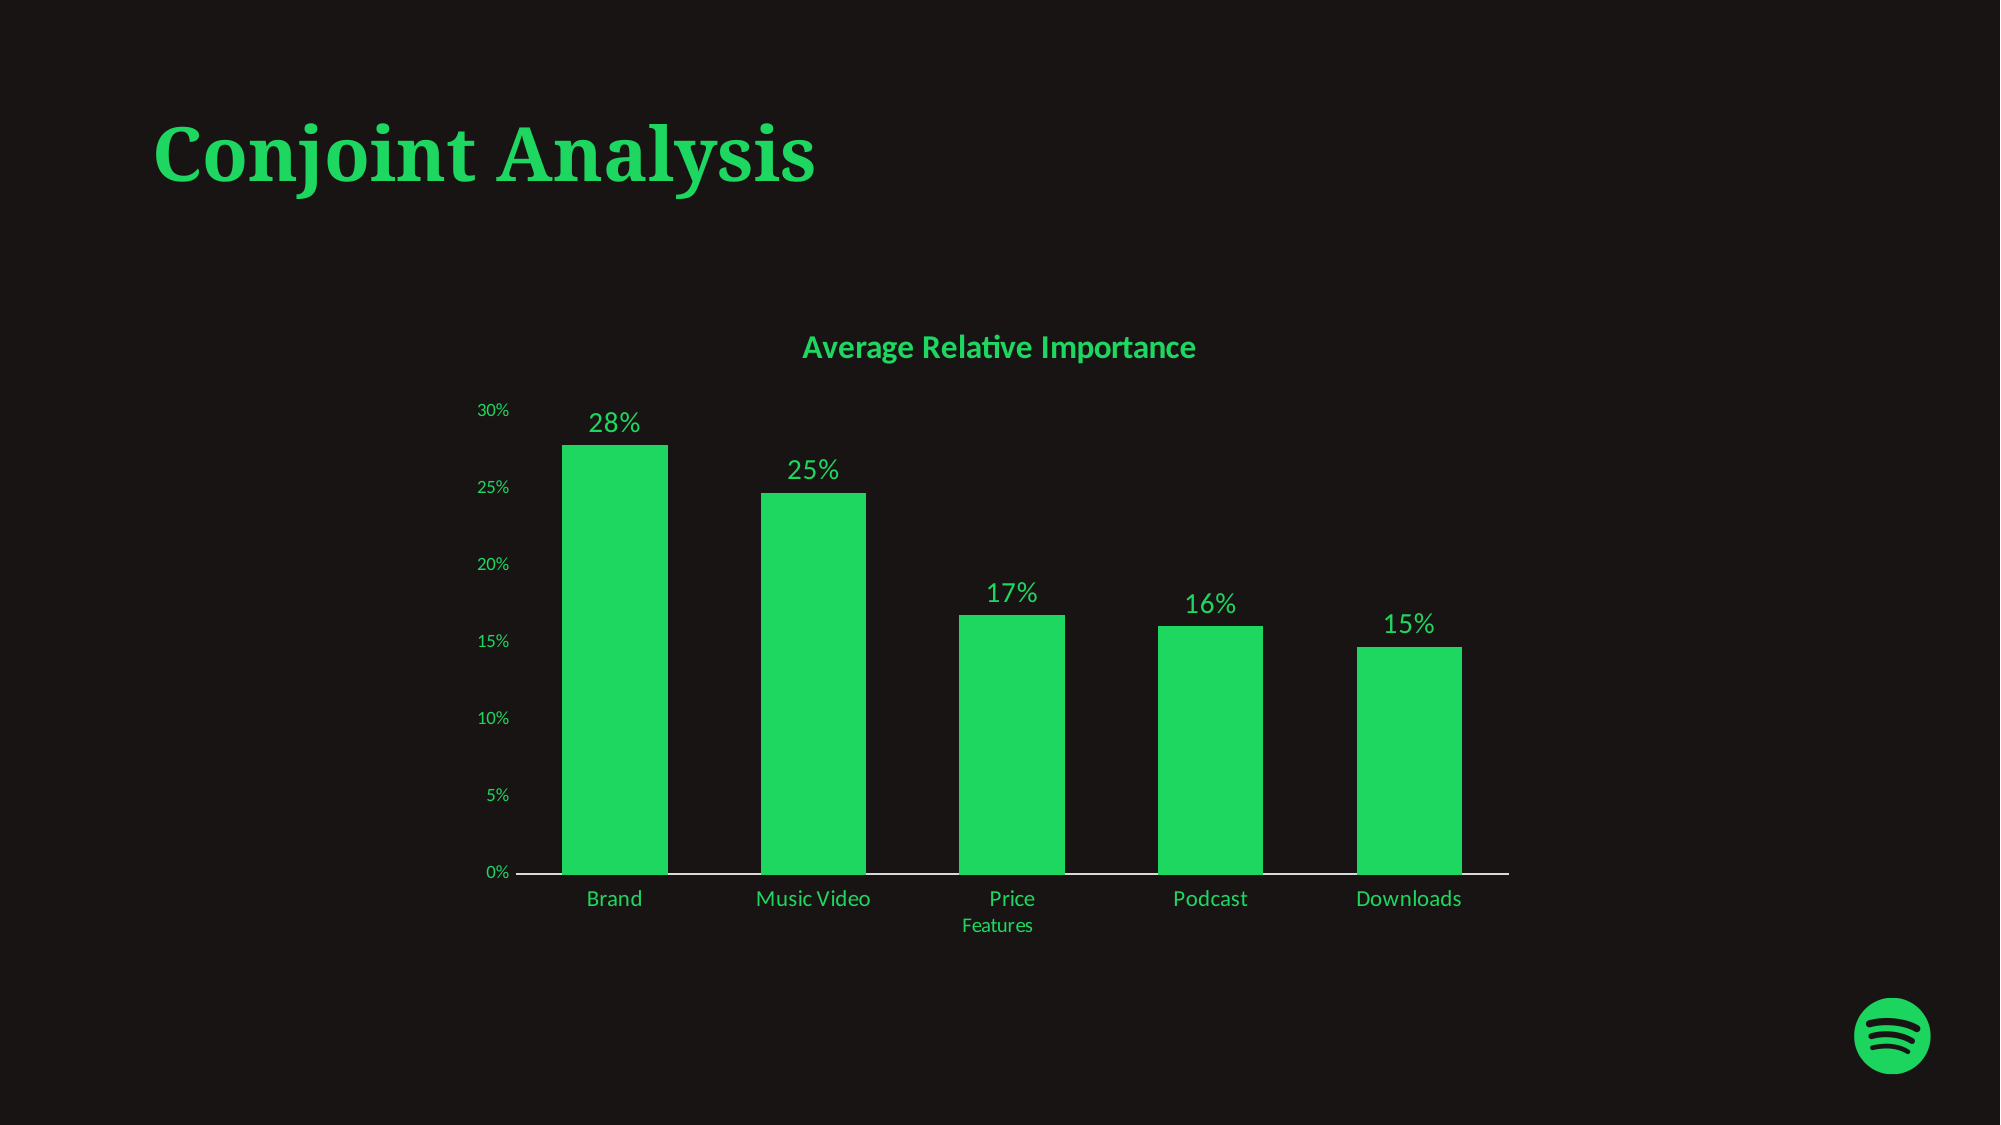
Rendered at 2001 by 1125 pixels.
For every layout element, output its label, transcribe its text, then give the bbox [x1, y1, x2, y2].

chart [450, 302, 1550, 944]
picture [1846, 988, 1941, 1084]
text_box Conjoint Analysis [137, 48, 1863, 266]
